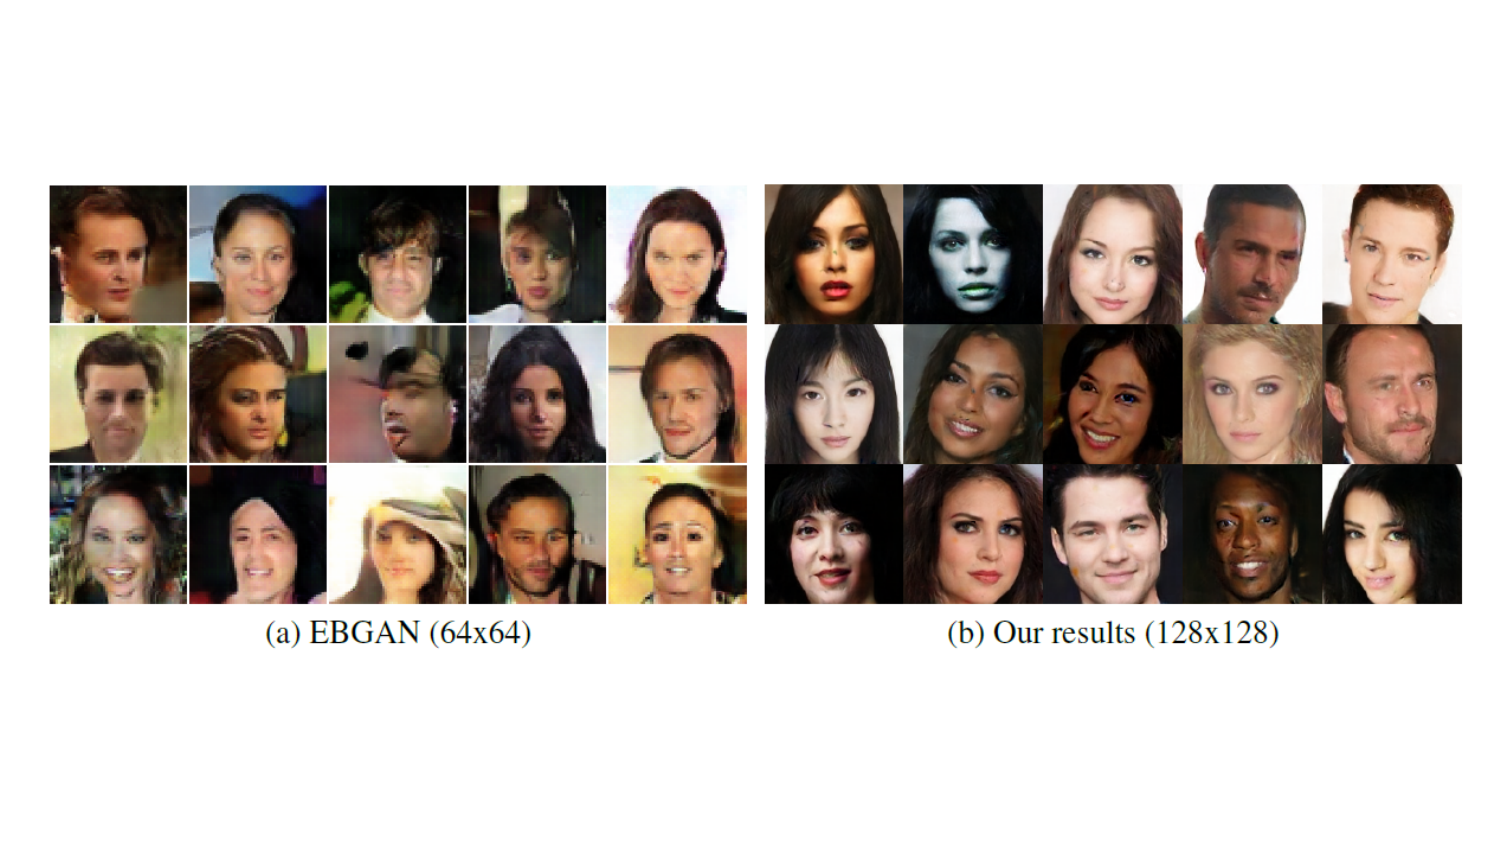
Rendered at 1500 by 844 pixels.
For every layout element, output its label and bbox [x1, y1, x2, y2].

picture [0, 182, 1500, 662]
